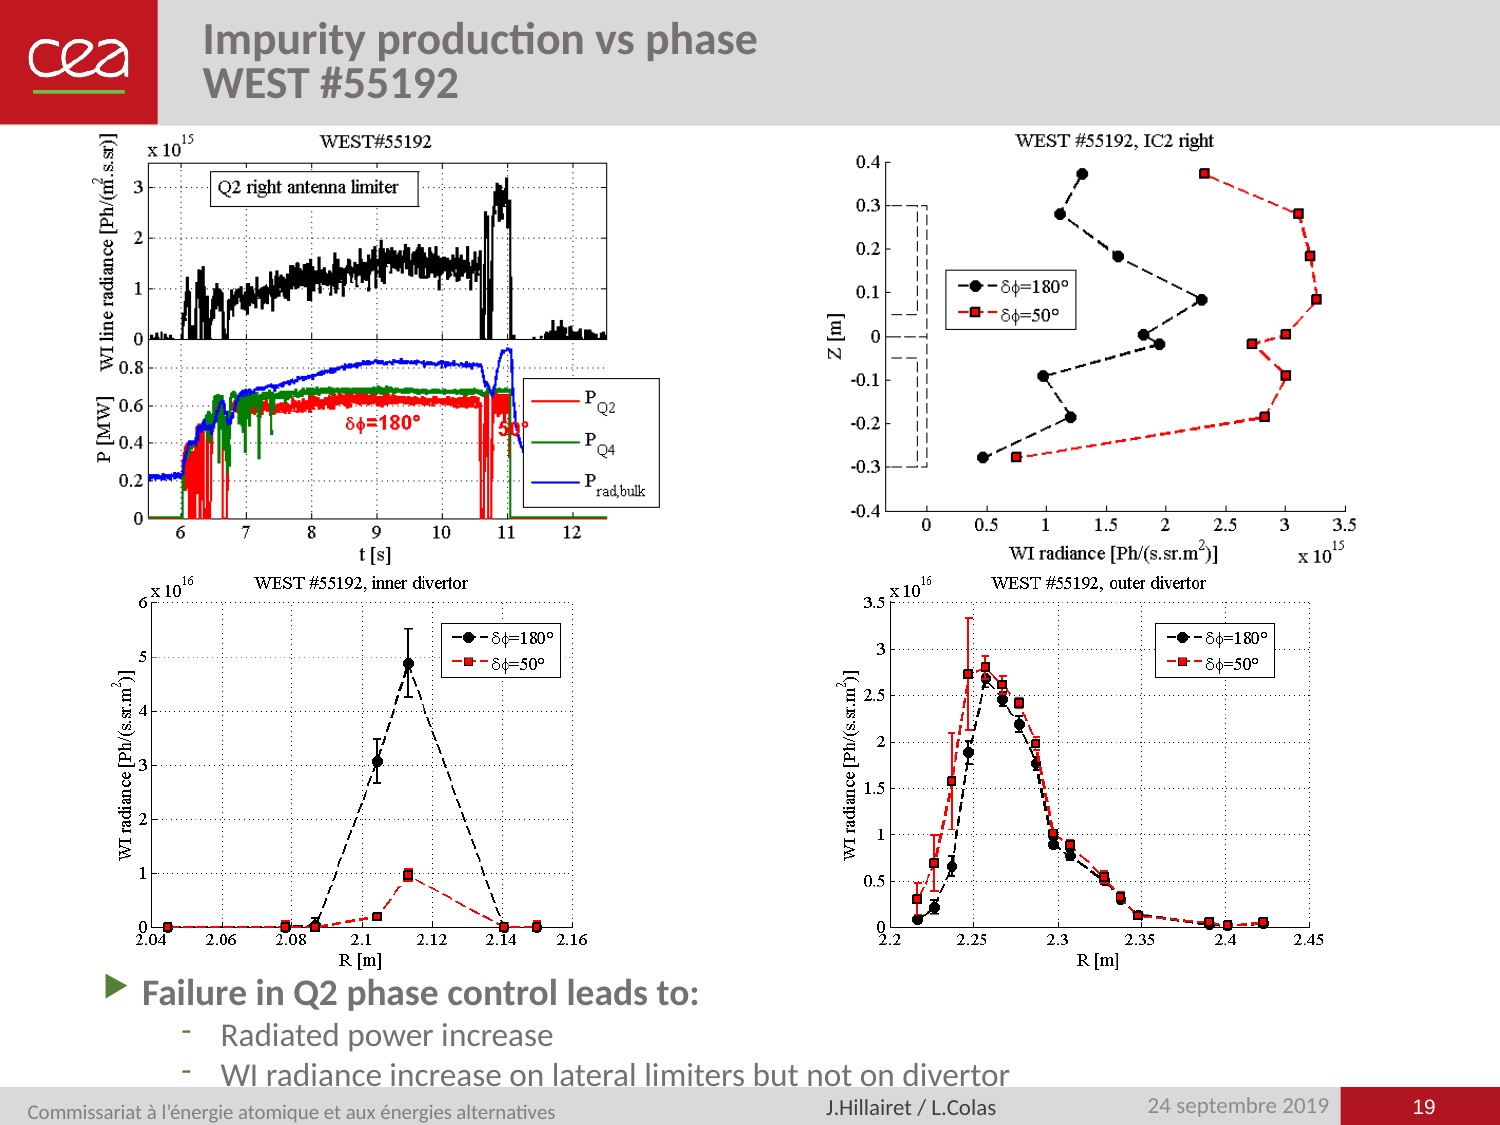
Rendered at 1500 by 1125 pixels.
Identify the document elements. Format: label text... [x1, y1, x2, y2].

slide_number 19 [1372, 1093, 1476, 1119]
picture [71, 130, 662, 567]
picture [819, 572, 1360, 972]
picture [81, 572, 623, 972]
picture [808, 129, 1401, 567]
list Failure in Q2 phase control leads to: Radiated power increase WI radiance increase on lateral limiters but not on divertor [81, 957, 1376, 1105]
title Impurity production vs phase WEST #55192 [181, 10, 1472, 116]
picture [27, 36, 129, 94]
